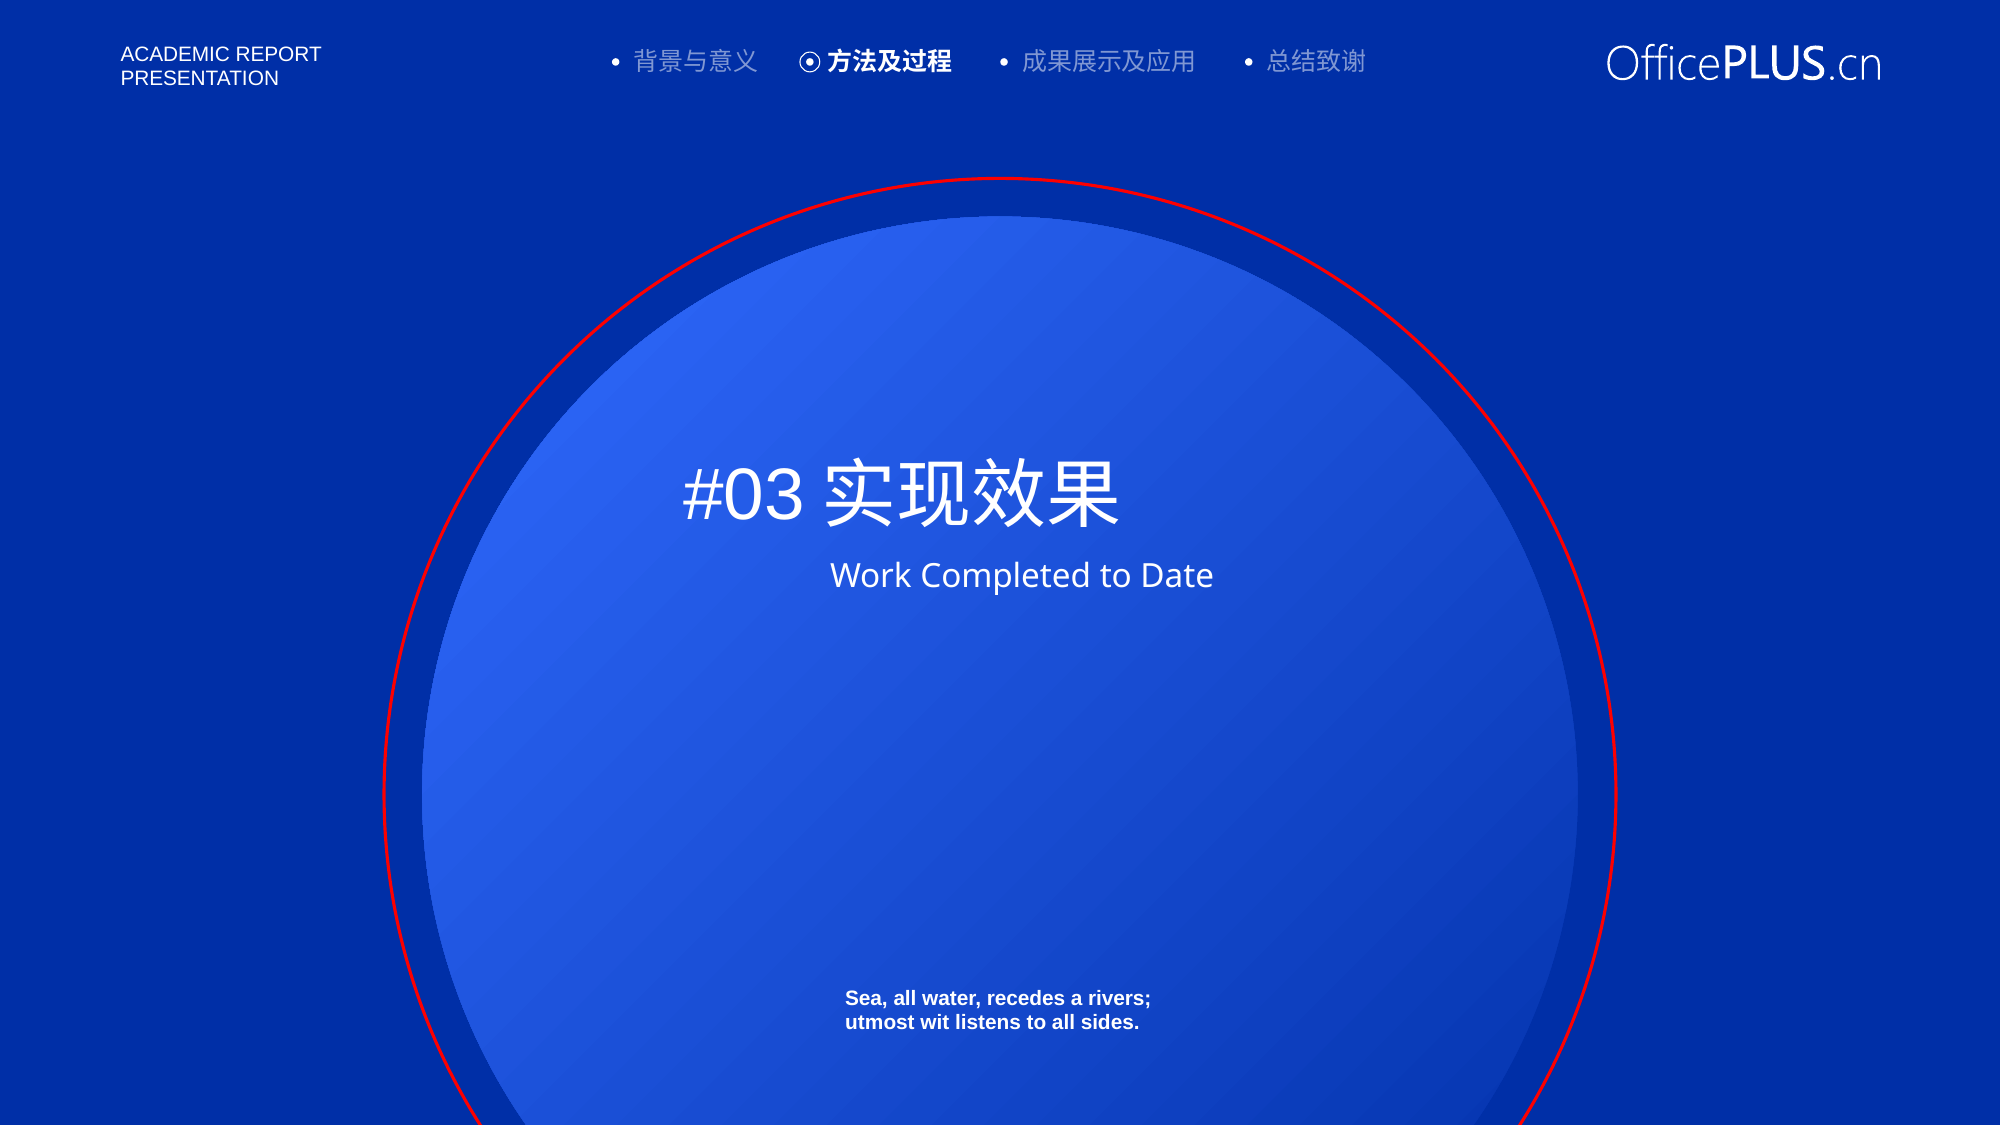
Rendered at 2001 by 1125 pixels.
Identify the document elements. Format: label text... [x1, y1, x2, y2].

text_box [798, 51, 821, 73]
text_box [999, 57, 1009, 67]
text_box 成果展示及应用 [1022, 45, 1198, 76]
text_box 方法及过程 [827, 45, 953, 76]
text_box 总结致谢 [1266, 45, 1367, 76]
text_box 实现效果 [821, 446, 1122, 537]
text_box [1243, 57, 1254, 67]
text_box [610, 57, 621, 67]
text_box #03 [683, 446, 806, 535]
text_box 背景与意义 [633, 45, 759, 76]
text_box Work Completed to Date [830, 554, 1215, 635]
